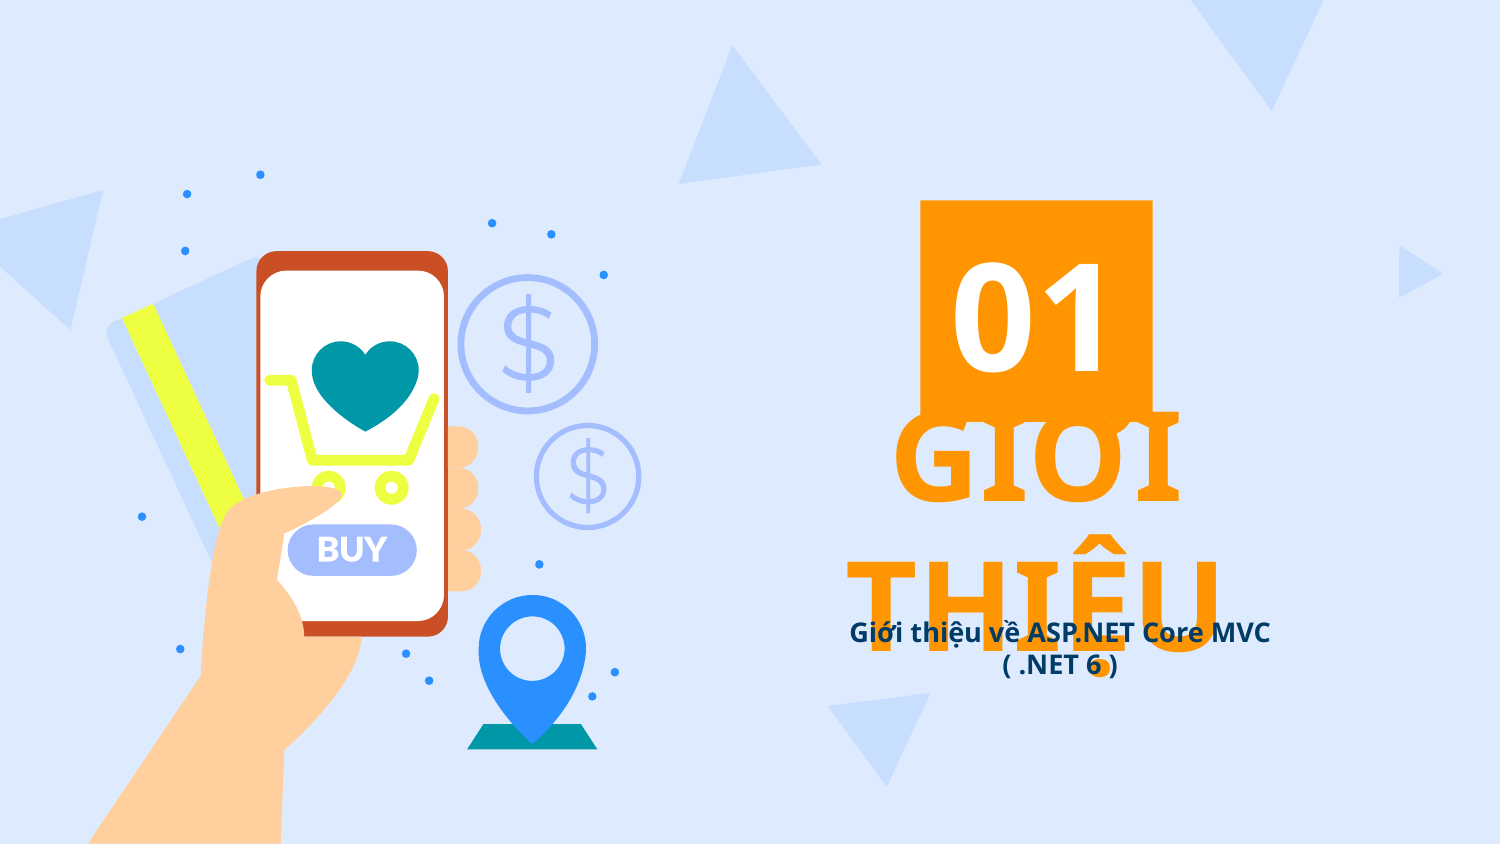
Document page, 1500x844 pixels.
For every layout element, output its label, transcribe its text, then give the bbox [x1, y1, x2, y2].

title GIỚI THIỆU [690, 457, 1383, 596]
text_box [87, 170, 642, 844]
title 01 [920, 200, 1153, 422]
text_box Giới thiệu về ASP.NET Core MVC ( .NET 6 ) [809, 600, 1312, 700]
